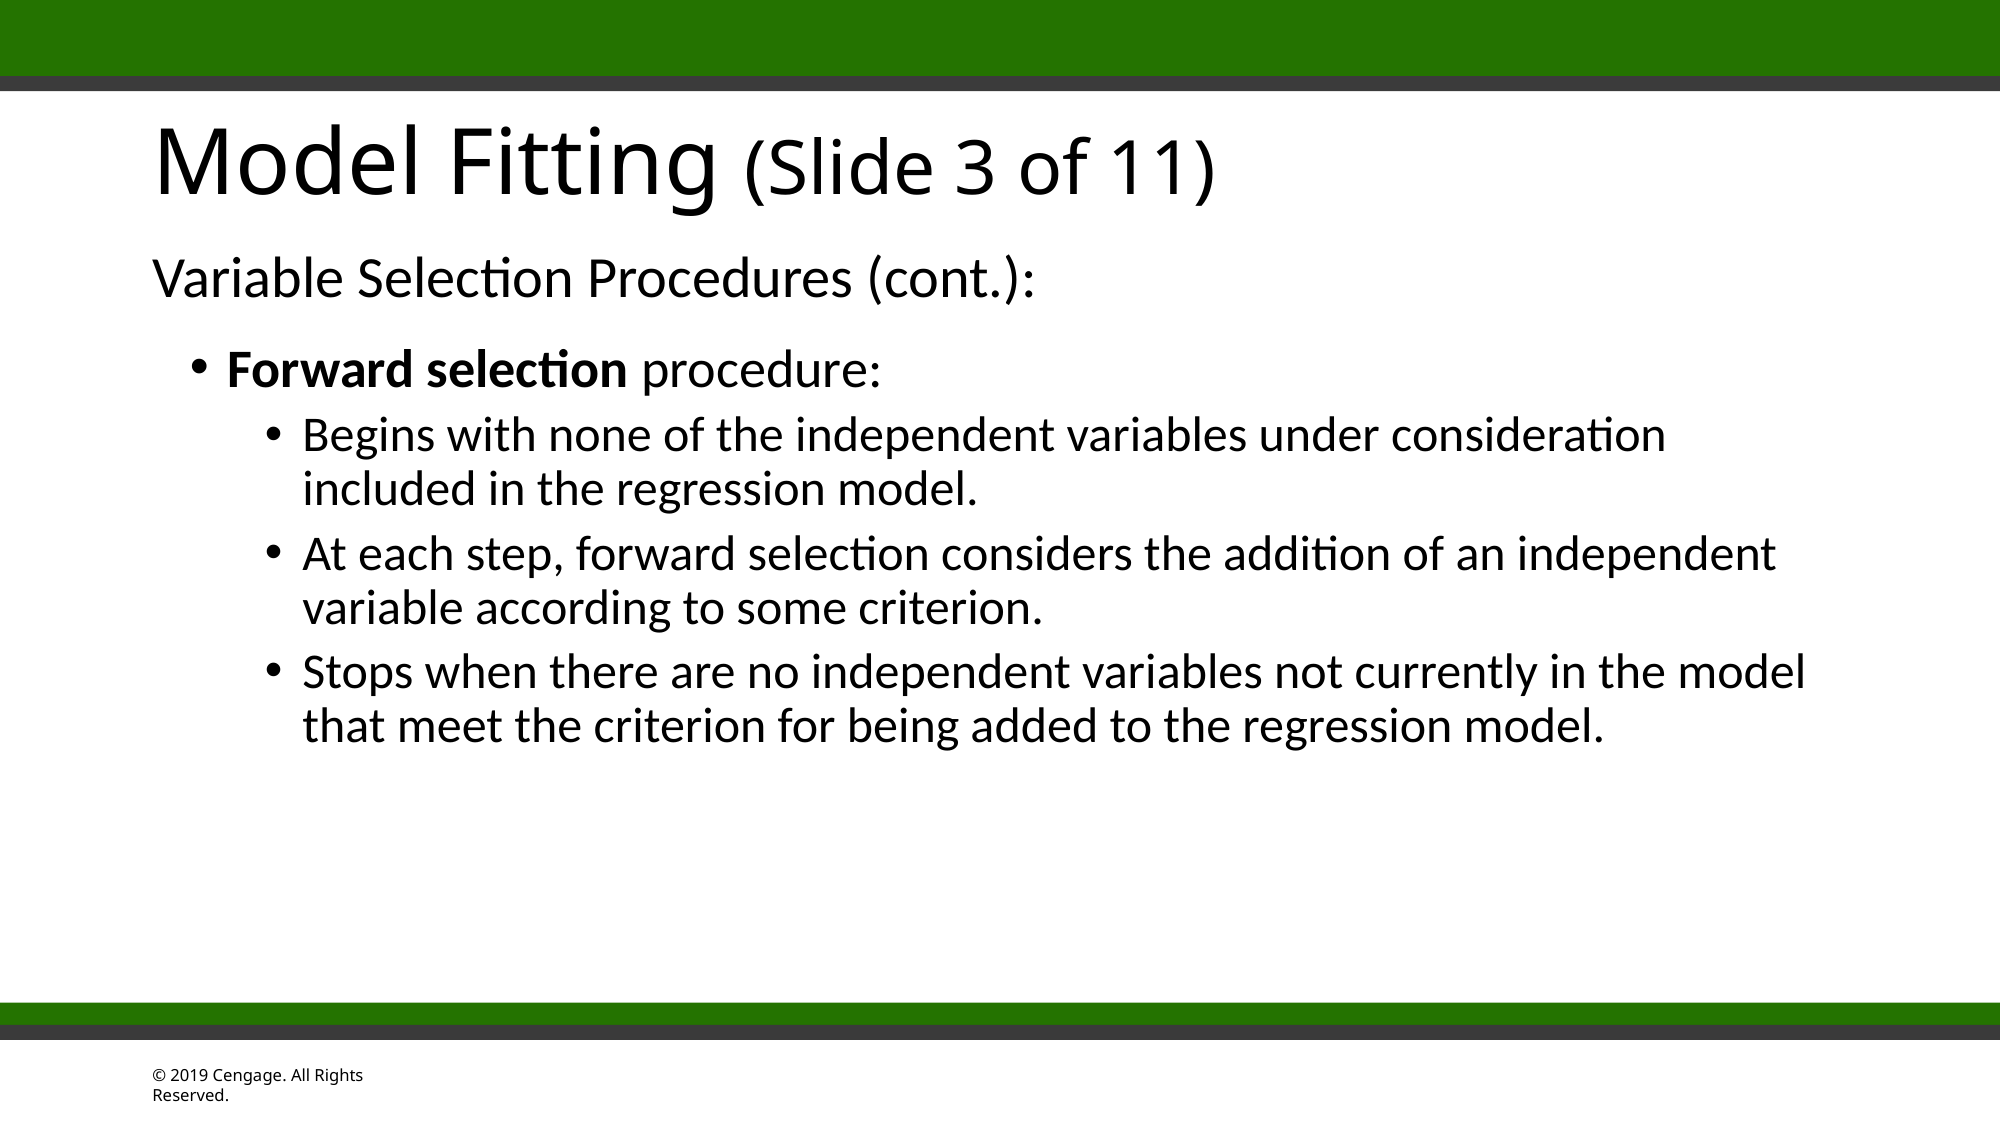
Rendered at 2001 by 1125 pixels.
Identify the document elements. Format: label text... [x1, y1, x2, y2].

list Variable Selection Procedures (cont.): Forward selection procedure: Begins with none of the independent variables under consideration included in the regression model. At each step, forward selection considers the addition of an independent variable according to some criterion. Stops when there are no independent variables not currently in the model that meet the criterion for being added to the regression model. [137, 239, 1863, 830]
title Model Fitting (Slide 3 of 11) [137, 104, 1863, 225]
